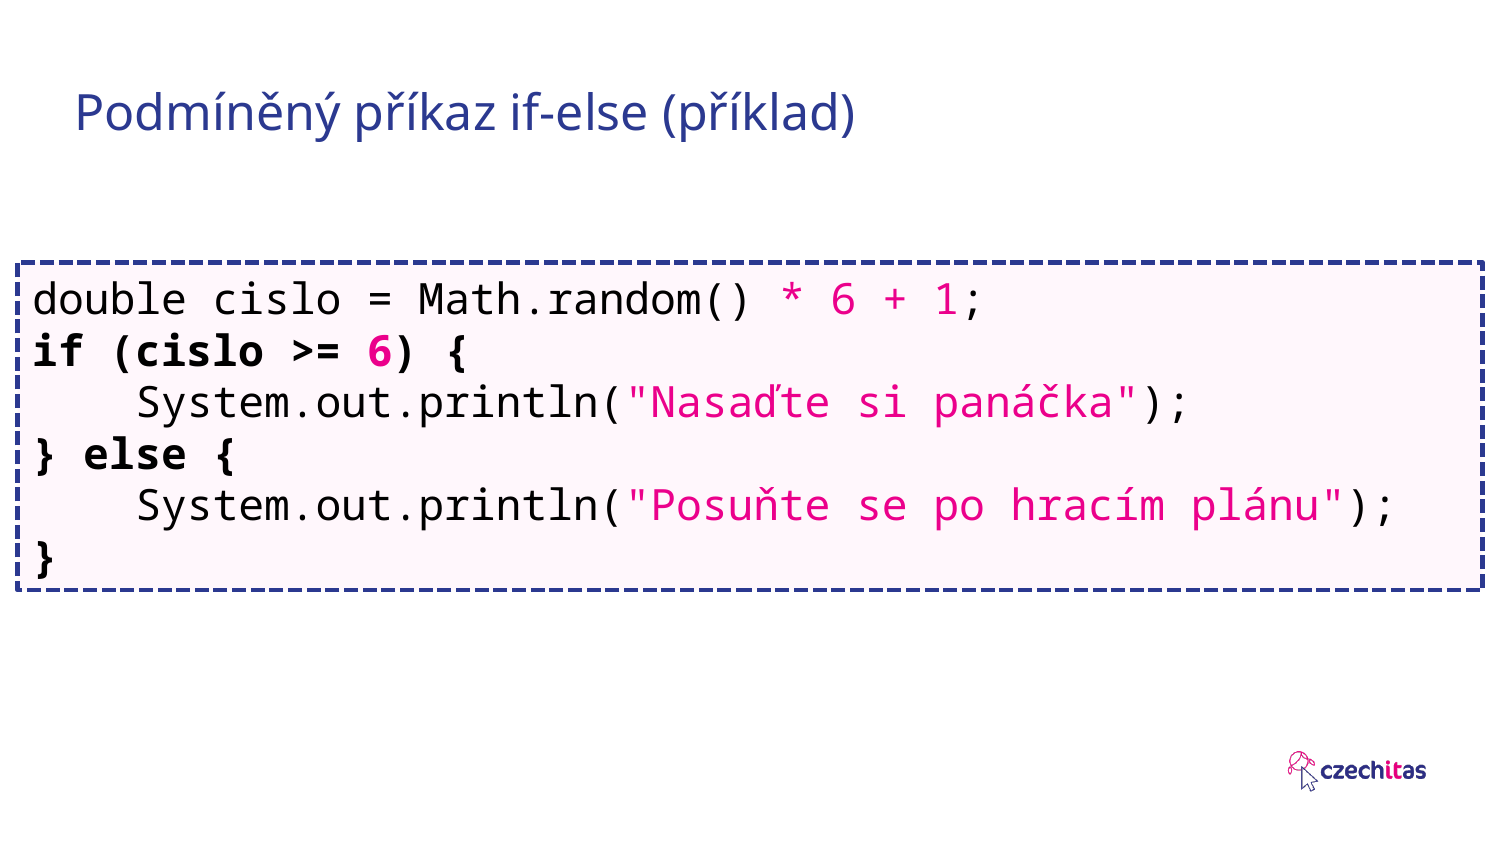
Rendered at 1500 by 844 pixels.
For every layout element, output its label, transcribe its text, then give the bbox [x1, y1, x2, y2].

text_box double cislo = Math.random() * 6 + 1; if (cislo >= 6) { System.out.println("Nasaďte si panáčka"); } else { System.out.println("Posuňte se po hracím plánu"); } [17, 262, 1483, 591]
title Podmíněný příkaz if-else (příklad) [74, 71, 1426, 148]
picture [1287, 751, 1426, 792]
